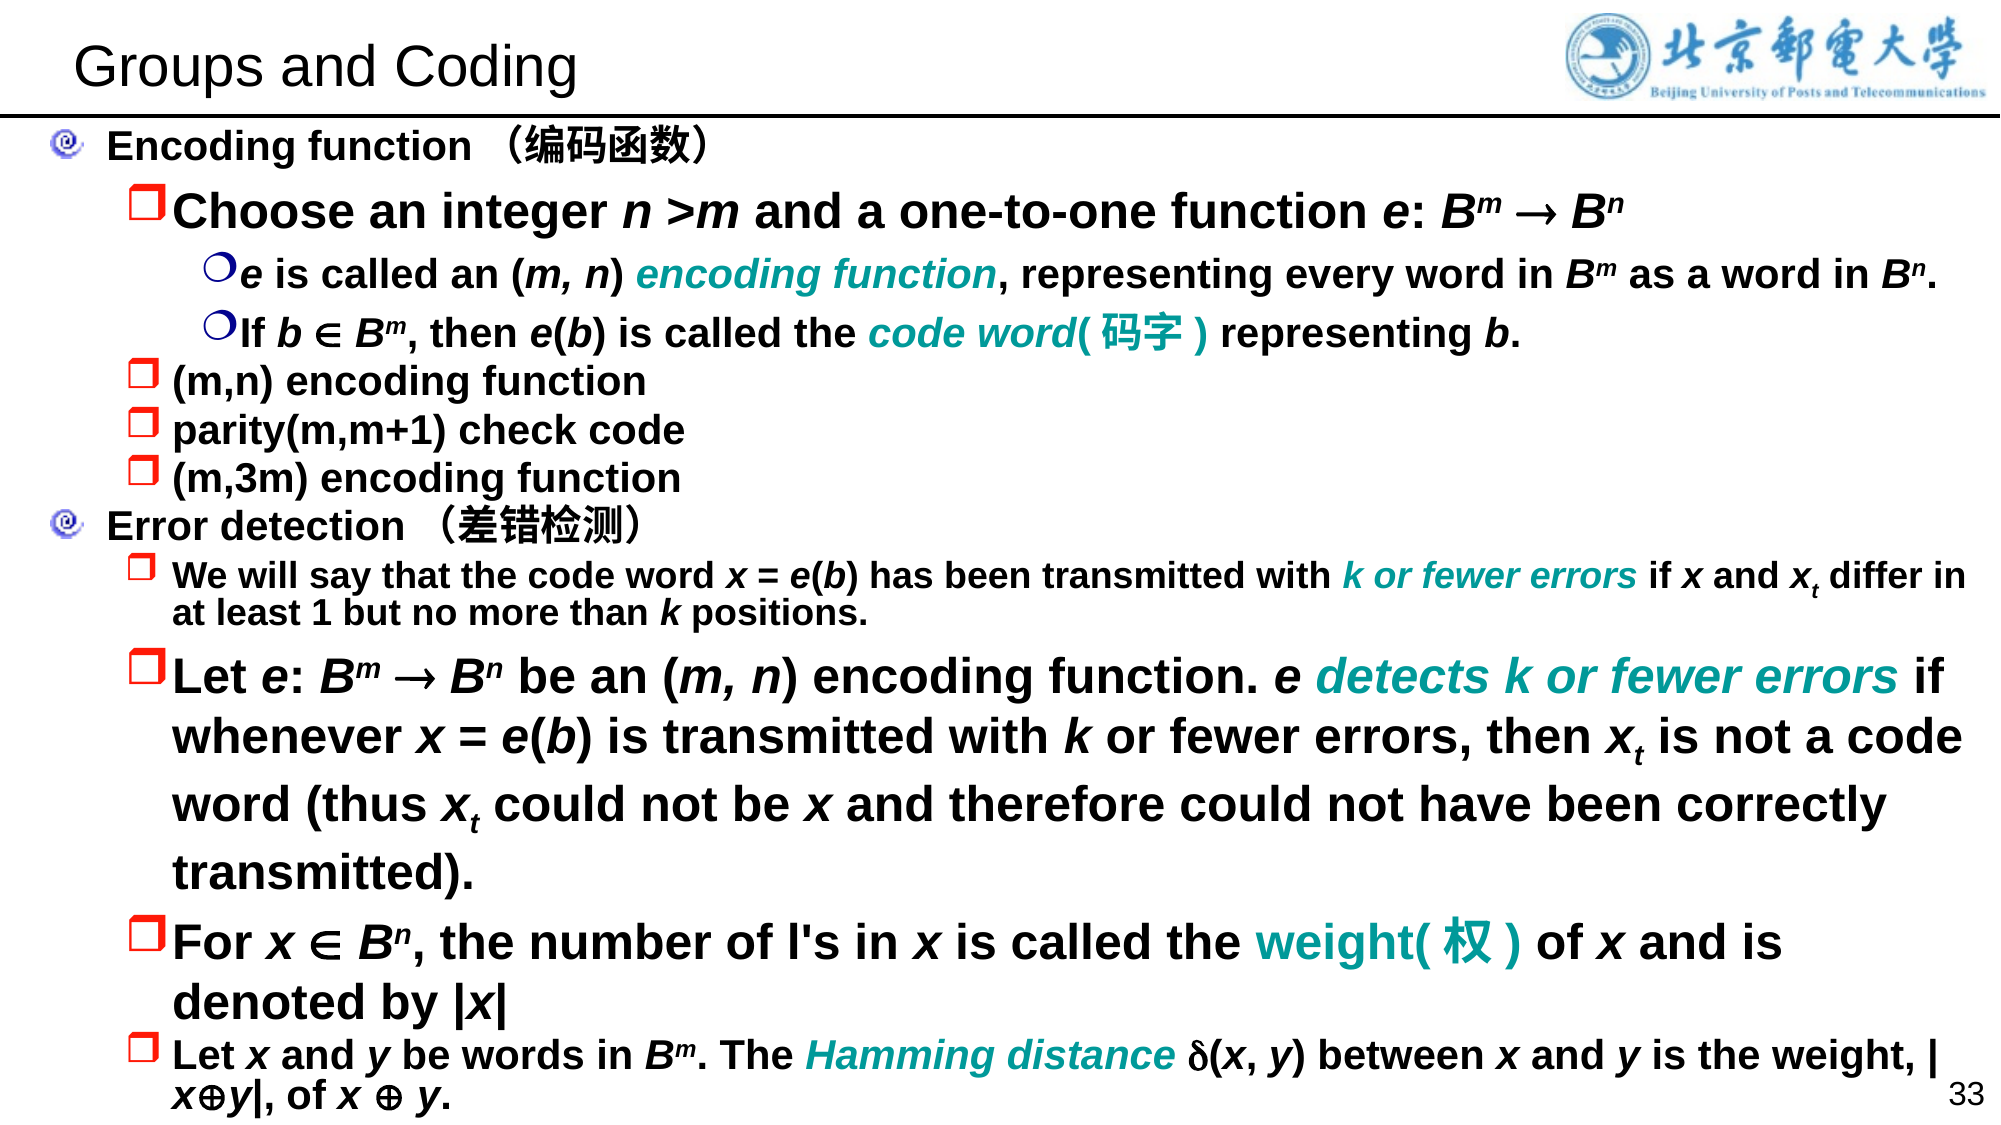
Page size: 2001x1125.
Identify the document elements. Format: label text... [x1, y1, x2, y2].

picture [50, 509, 84, 539]
picture [50, 129, 84, 159]
text_box Groups and Coding [58, 20, 1063, 106]
text_box Encoding function（编码函数） Choose an integer n >m and a one-to-one function e: Bm  Bn e is called an (m, n) encoding function, representing every word in Bm as a word in Bn. If b  Bm, then e(b) is called the code word(码字) representing b. (m,n) encoding function parity(m,m+1) check code (m,3m) encoding function Error detection（差错检测） We will say that the code word x = e(b) has been transmitted with k or fewer errors if x and xt differ in at least 1 but no more than k positions. Let e: Bm  Bn be an (m, n) encoding function. e detects k or fewer errors if whenever x = e(b) is transmitted with k or fewer errors, then xt is not a code word (thus xt could not be x and therefore could not have been correctly transmitted). For x  Bn, the number of l's in x is called the weight(权) of x and is denoted by |x| Let x and y be words in Bm. The Hamming distance (x, y) between x and y is the weight, |xy|, of x  y. [35, 121, 2000, 931]
picture [1565, 13, 1988, 101]
